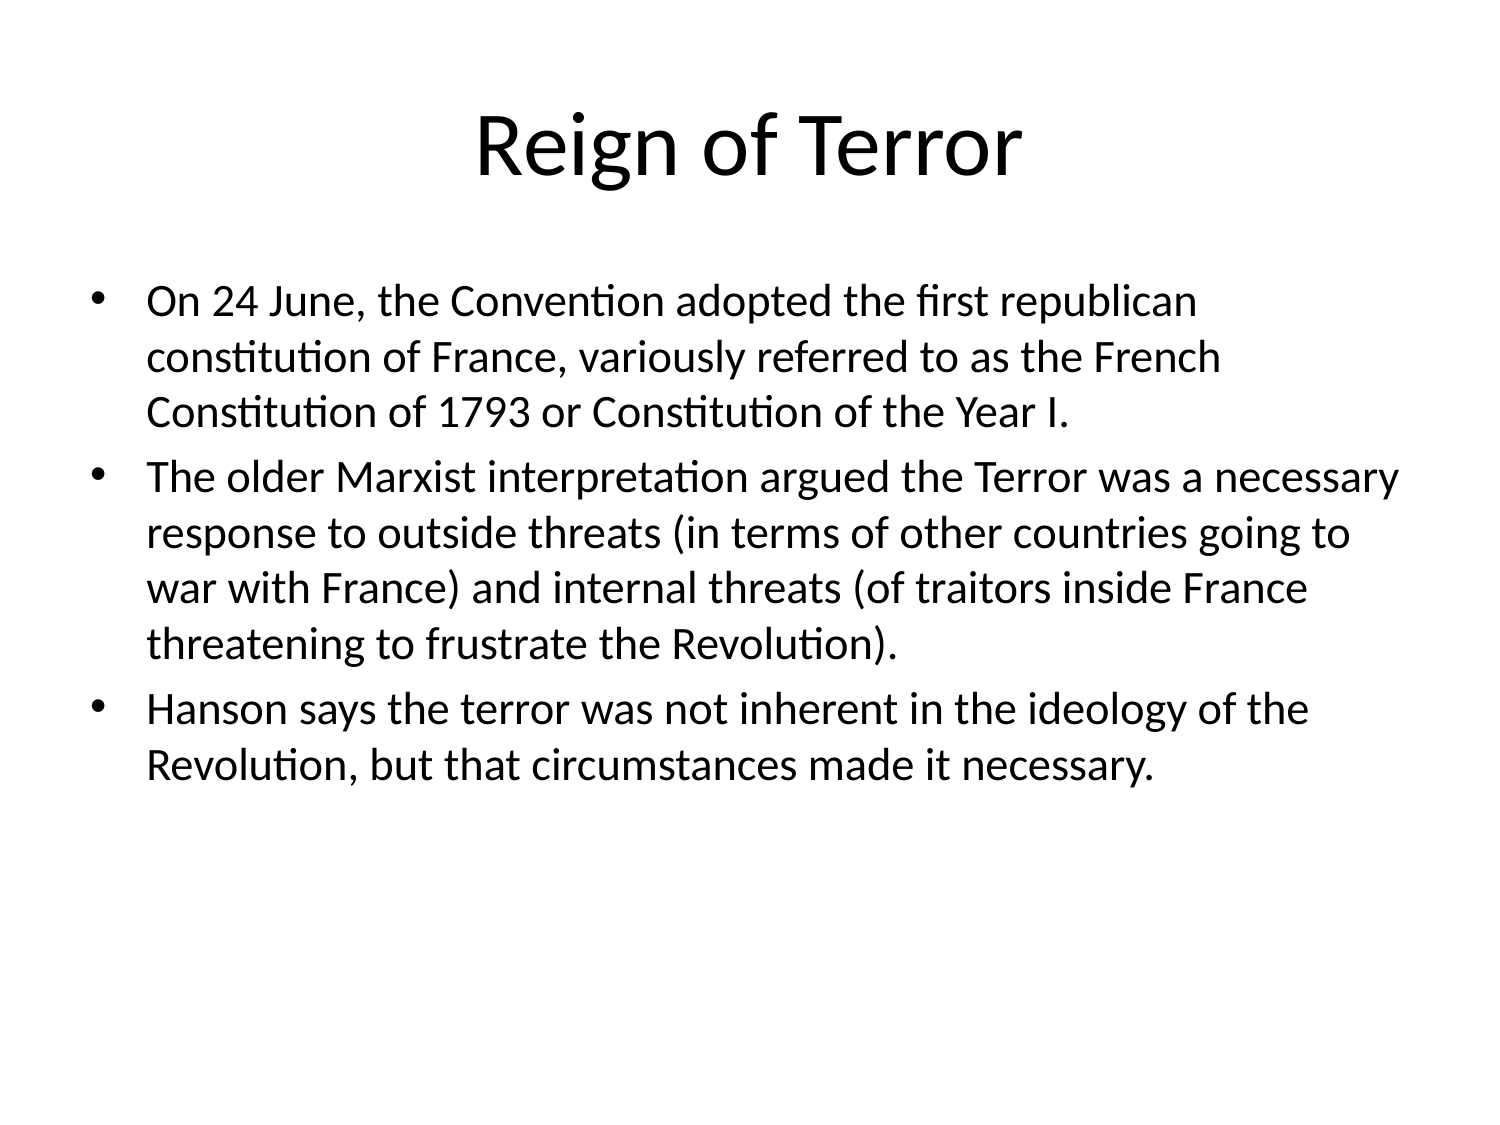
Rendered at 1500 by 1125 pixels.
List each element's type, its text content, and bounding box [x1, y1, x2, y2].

list On 24 June, the Convention adopted the first republican constitution of France, variously referred to as the French Constitution of 1793 or Constitution of the Year I. The older Marxist interpretation argued the Terror was a necessary response to outside threats (in terms of other countries going to war with France) and internal threats (of traitors inside France threatening to frustrate the Revolution). Hanson says the terror was not inherent in the ideology of the Revolution, but that circumstances made it necessary. [75, 262, 1425, 1005]
title Reign of Terror [75, 45, 1425, 233]
